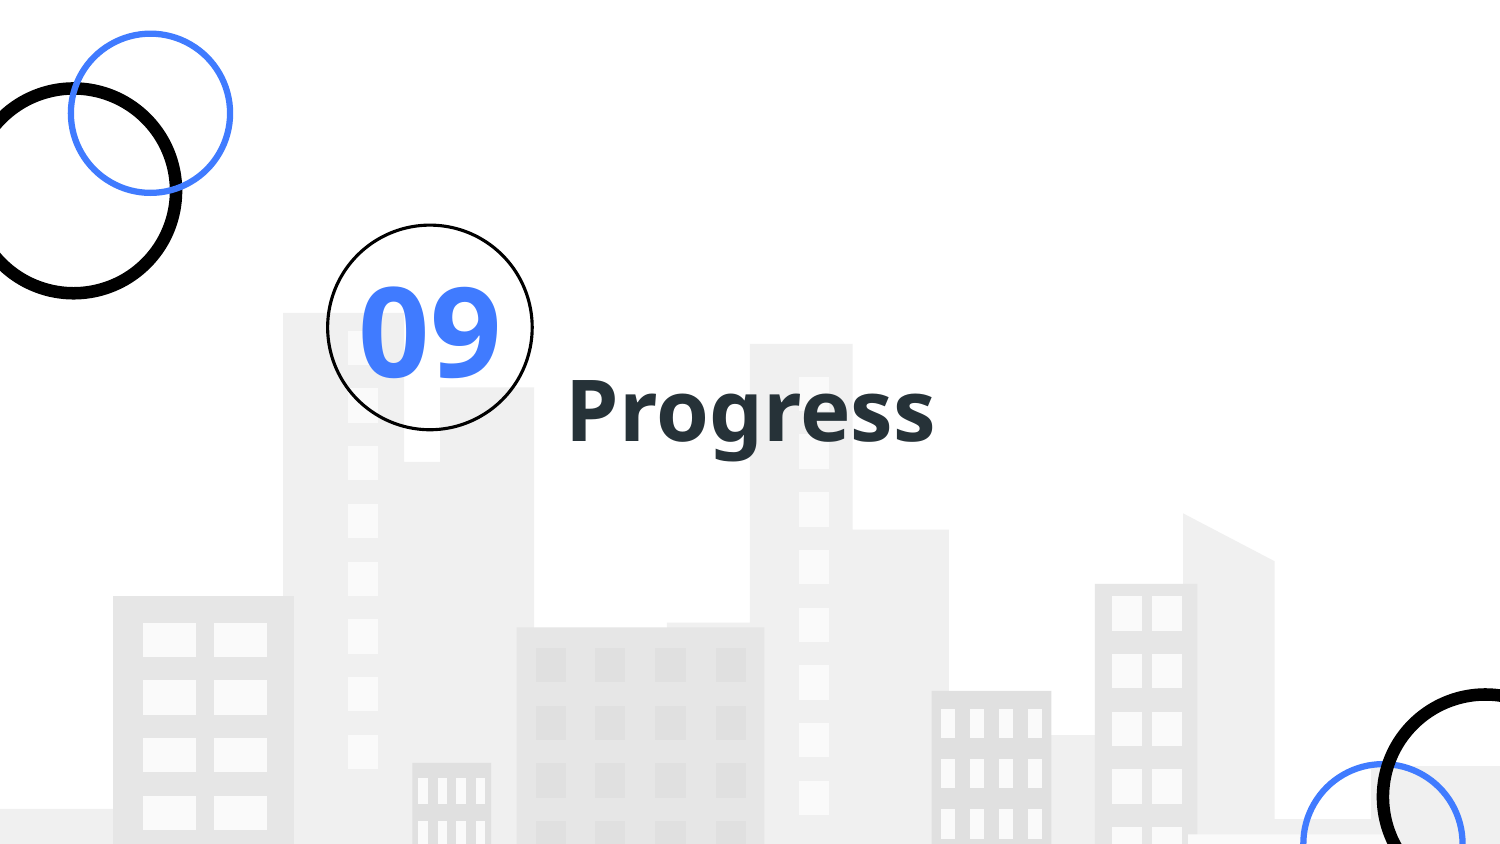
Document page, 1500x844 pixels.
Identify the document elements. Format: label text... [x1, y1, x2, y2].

title 09 [309, 258, 551, 397]
text_box [0, 88, 177, 294]
text_box [70, 33, 231, 193]
title Progress [325, 340, 1405, 710]
text_box [354, 225, 506, 258]
